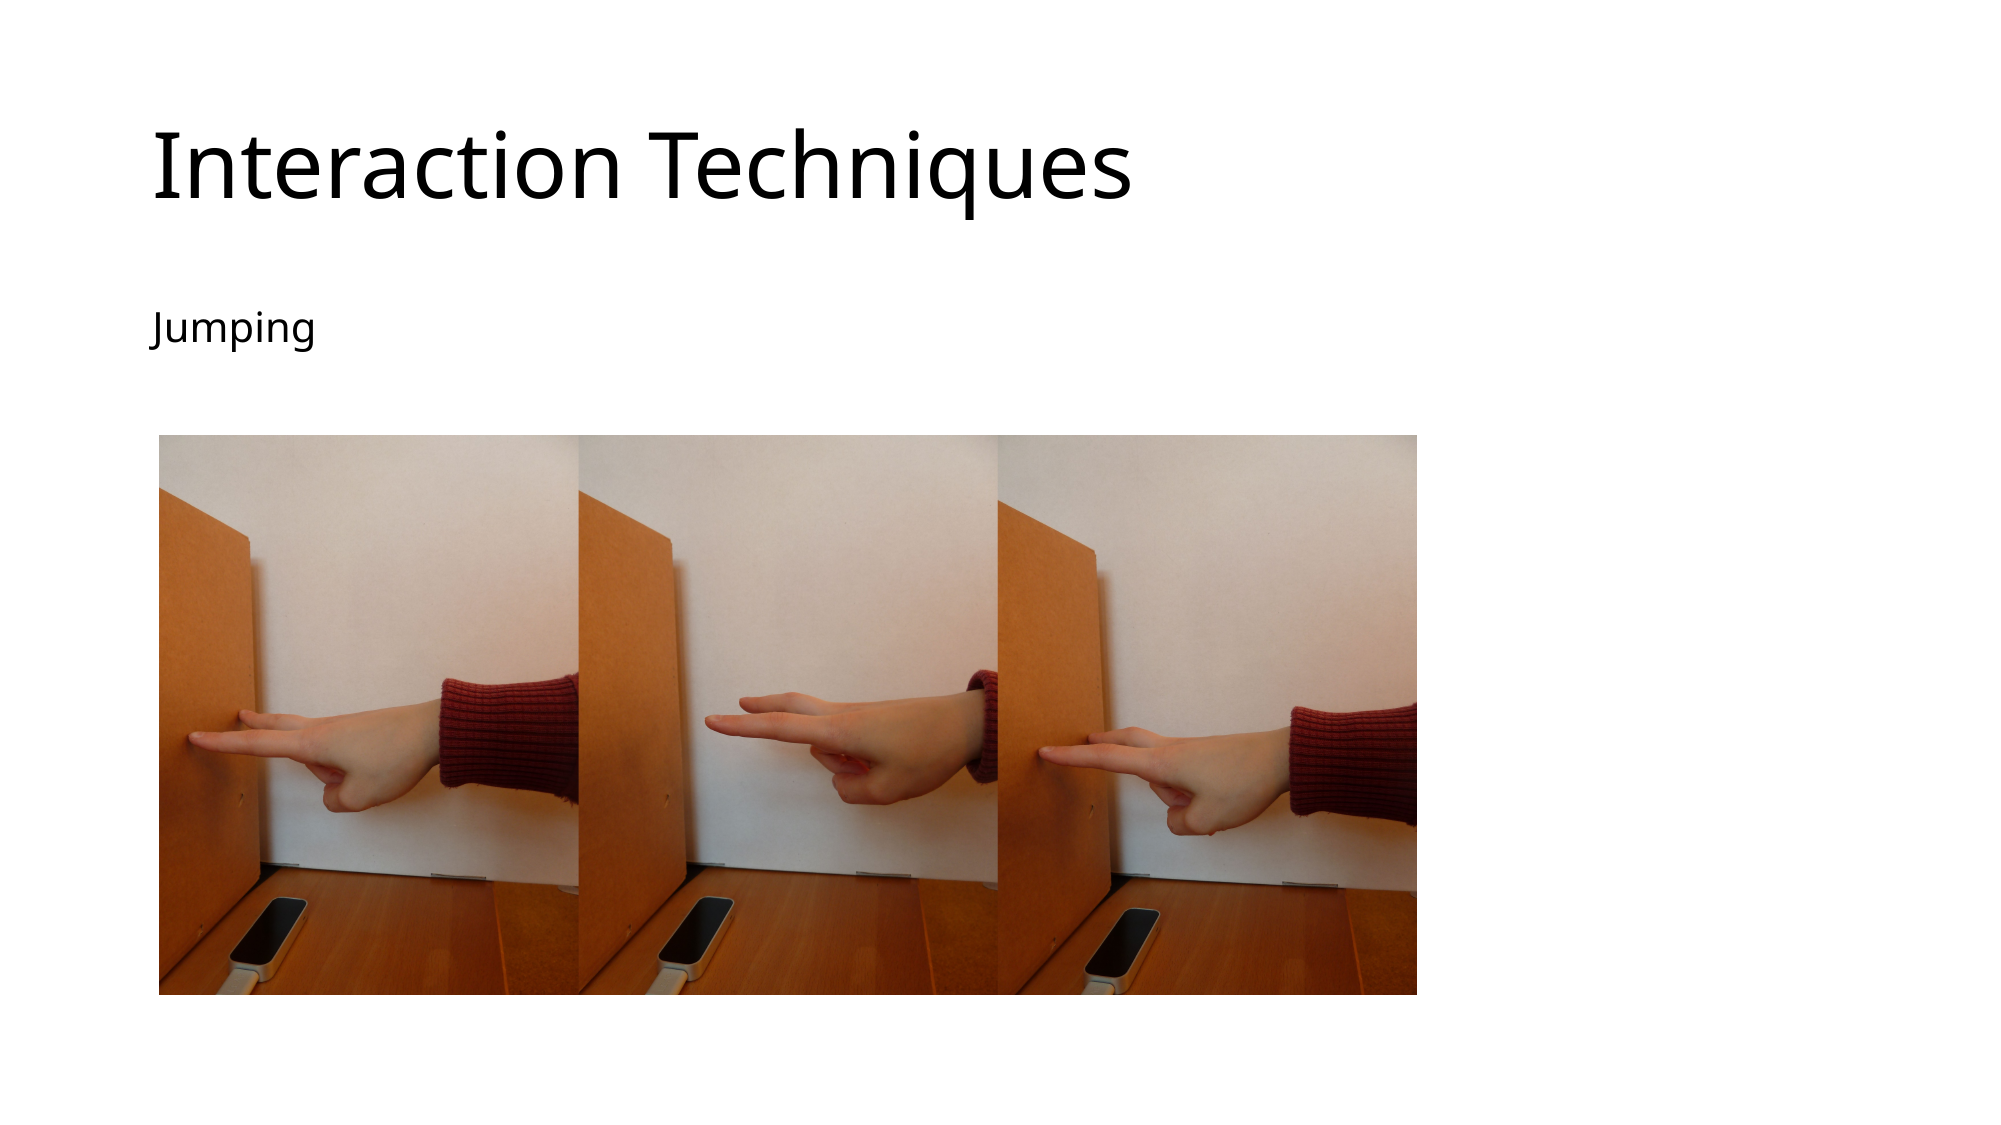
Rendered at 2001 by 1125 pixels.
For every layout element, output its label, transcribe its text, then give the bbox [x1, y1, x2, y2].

picture [159, 435, 1417, 995]
title Interaction Techniques [137, 59, 1863, 278]
list Jumping [137, 299, 1863, 1014]
